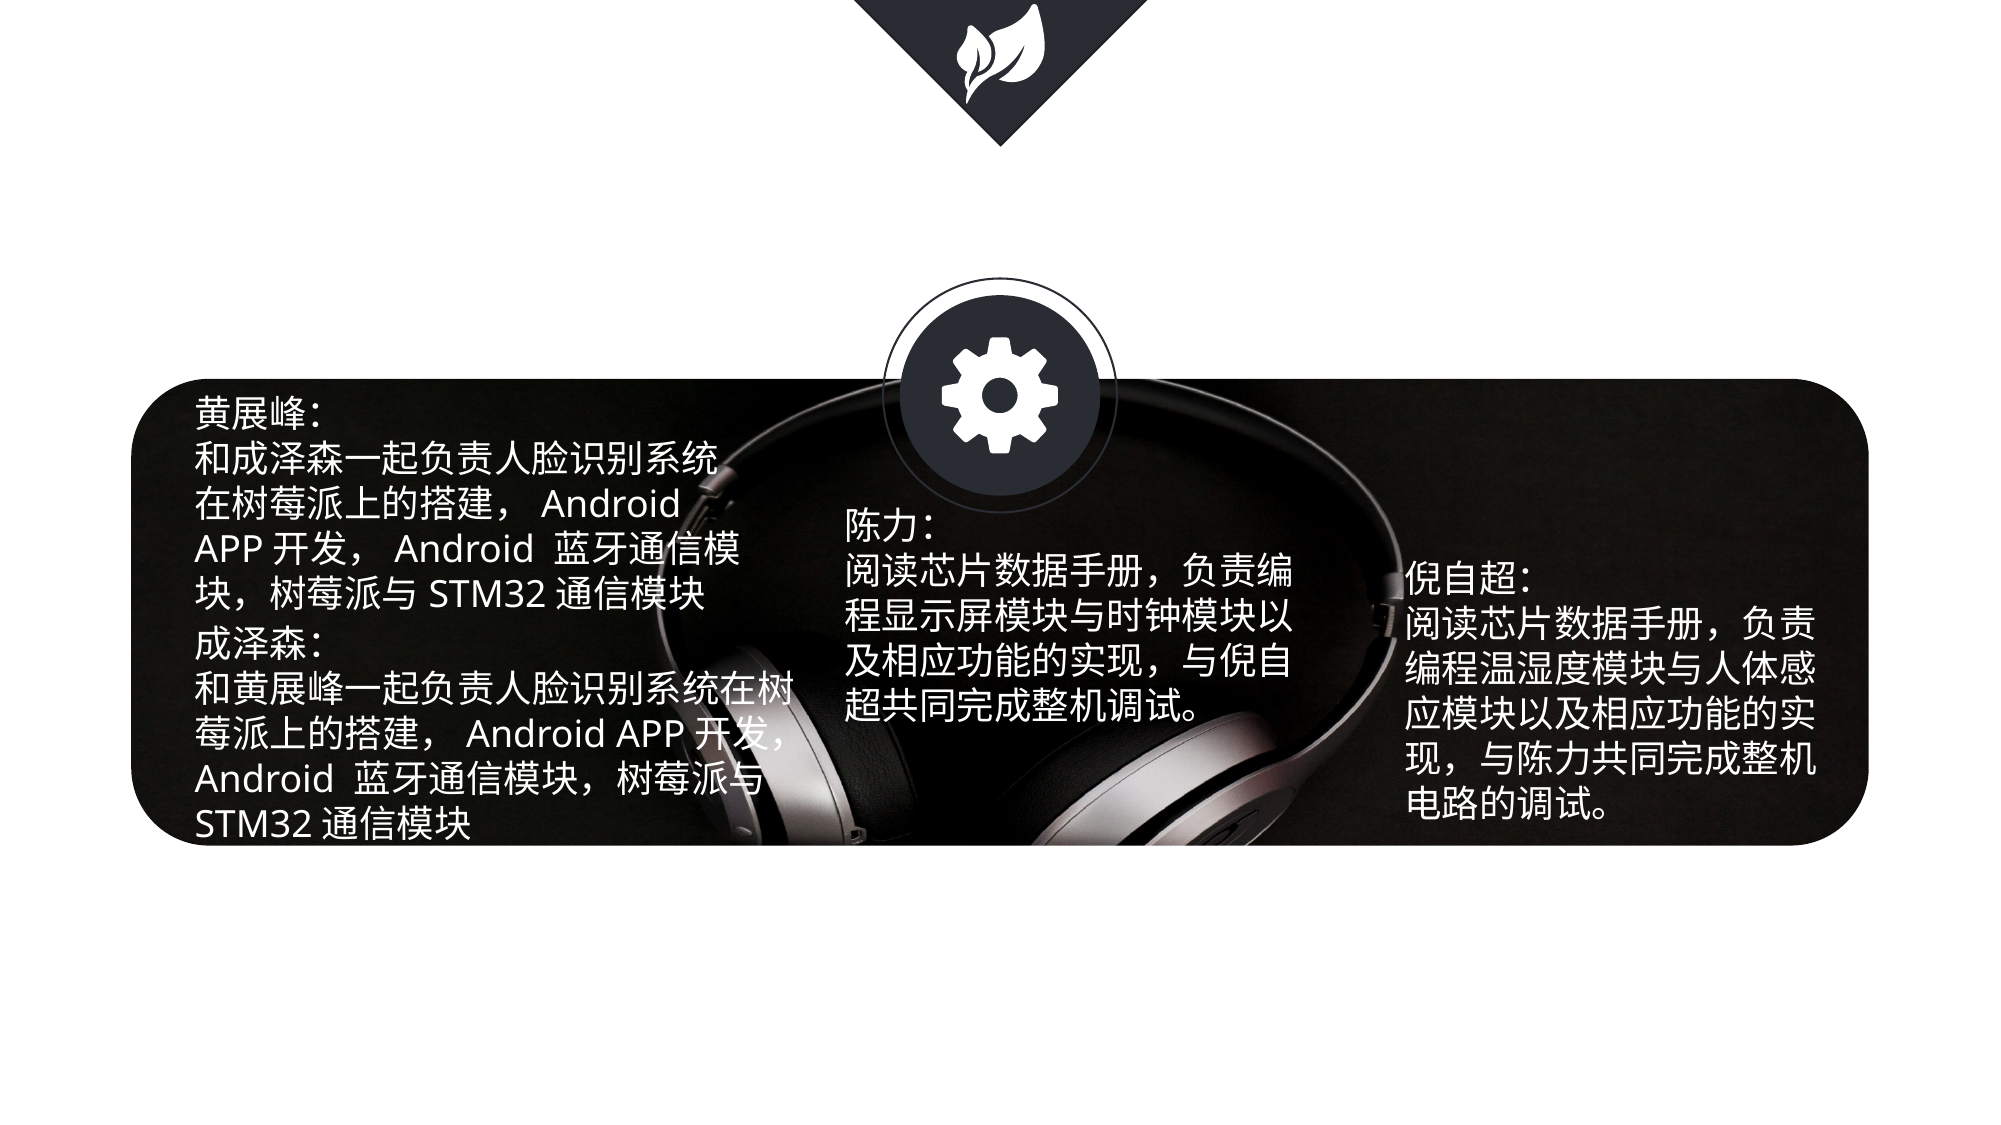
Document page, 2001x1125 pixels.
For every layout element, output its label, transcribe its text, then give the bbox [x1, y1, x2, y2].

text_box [131, 278, 1869, 846]
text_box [855, 0, 1146, 146]
text_box 成泽森： 和黄展峰一起负责人脸识别系统在树莓派上的搭建，Android APP开发，Android 蓝牙通信模块，树莓派与STM32通信模块 [179, 846, 812, 852]
